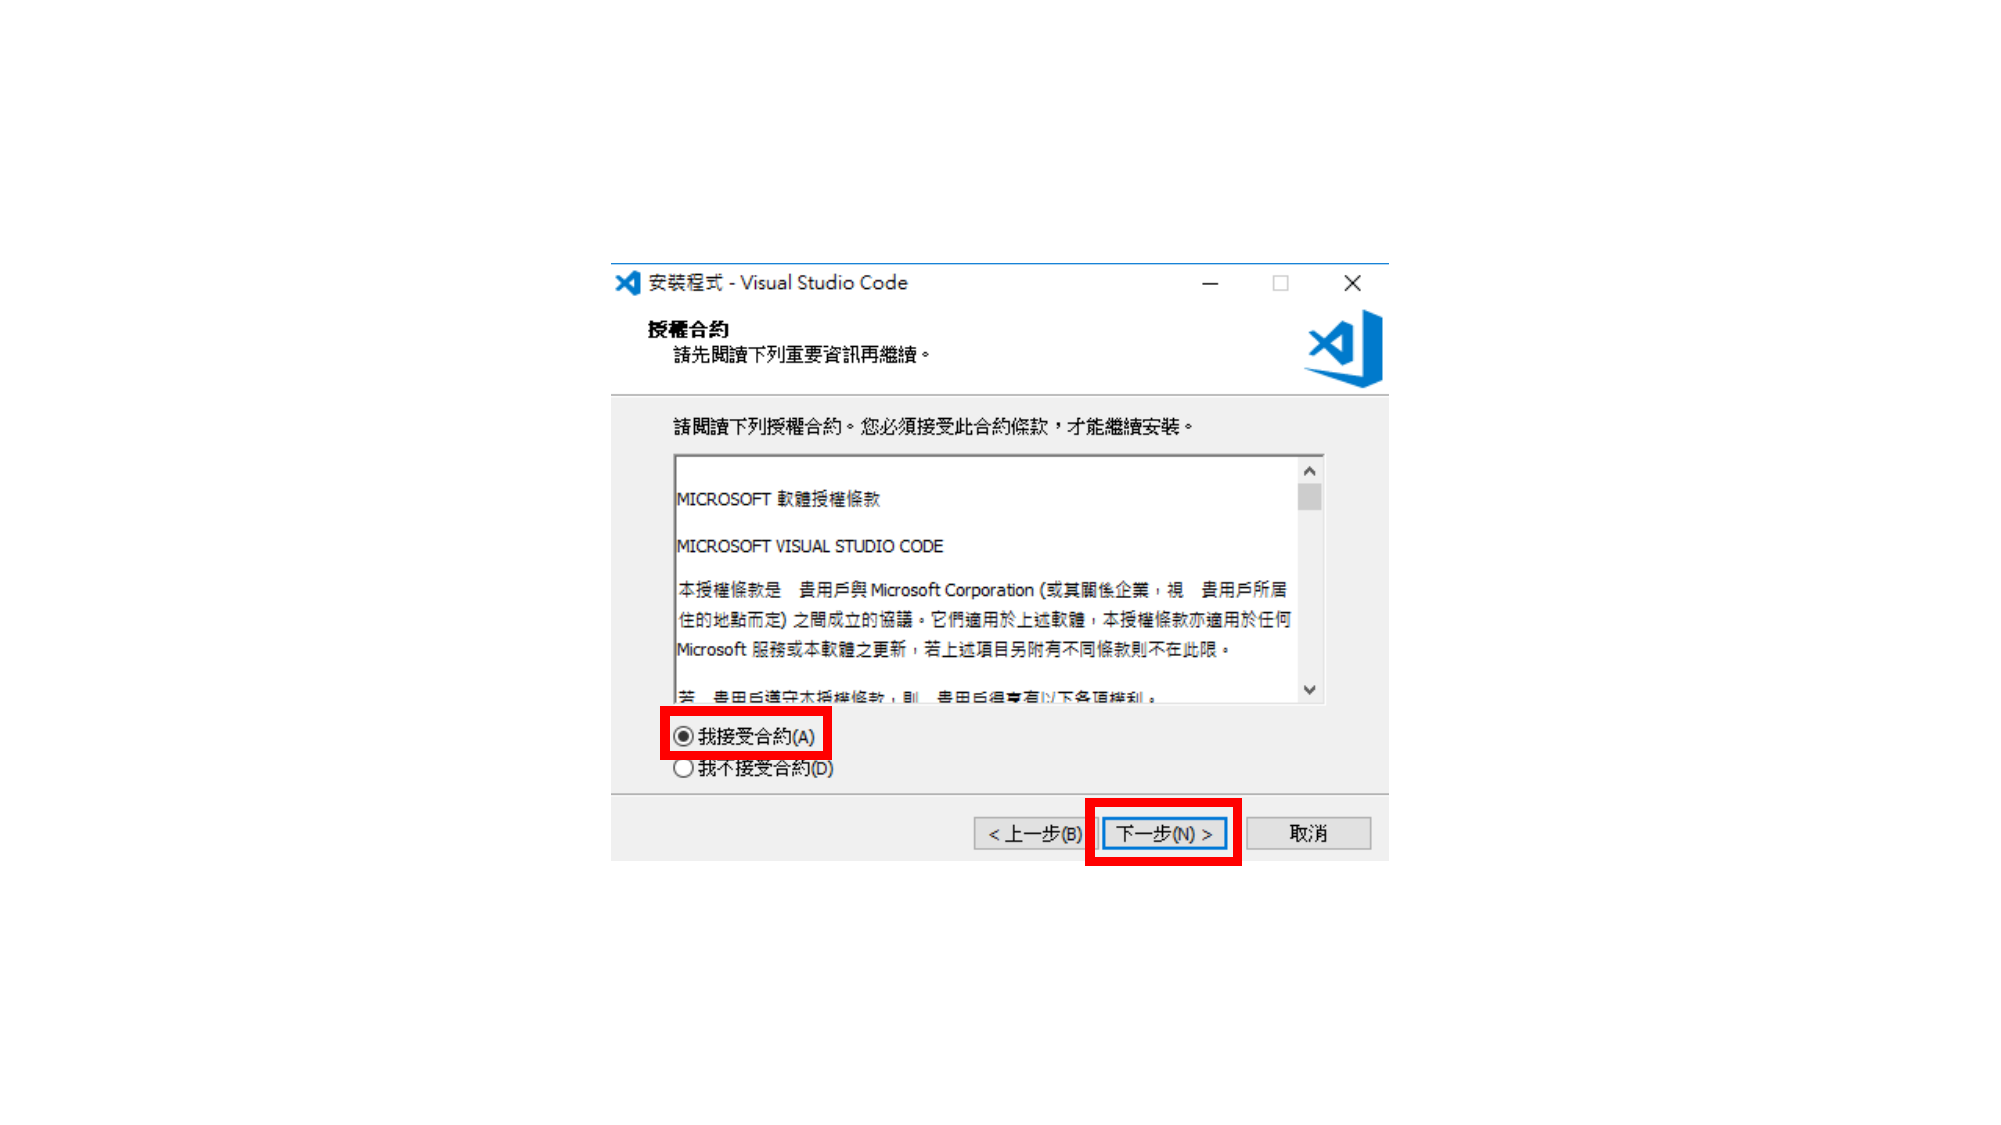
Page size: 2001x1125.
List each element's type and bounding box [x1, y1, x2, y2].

picture [611, 263, 1389, 861]
